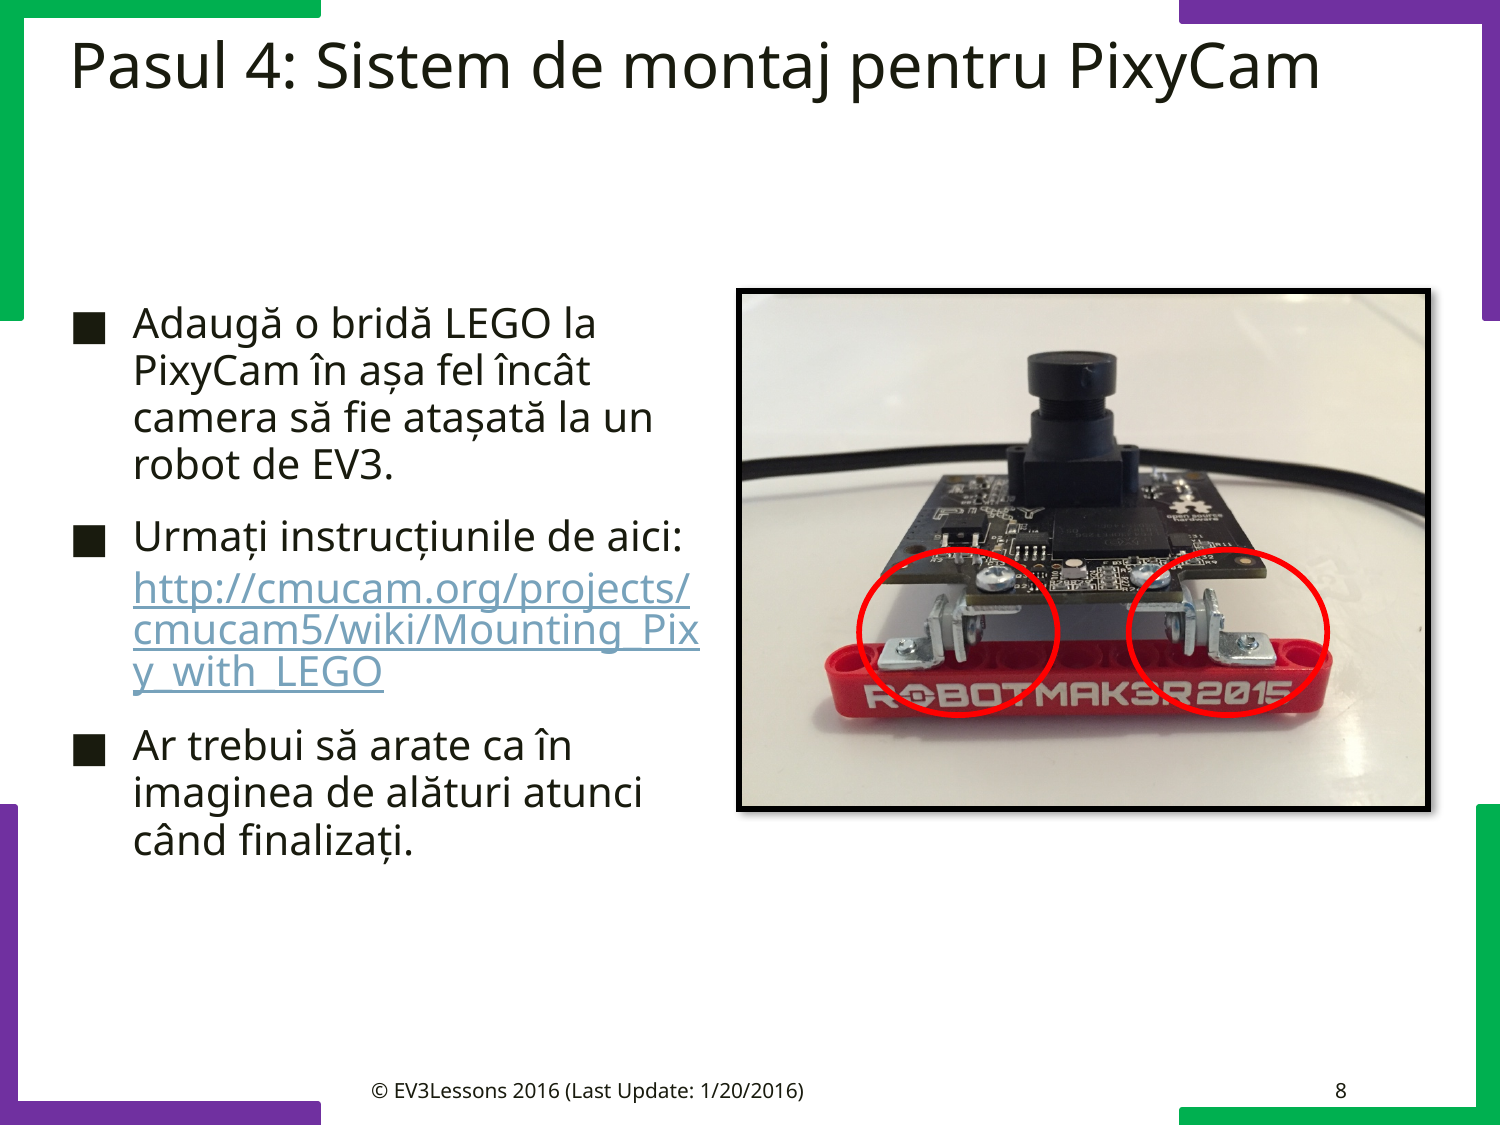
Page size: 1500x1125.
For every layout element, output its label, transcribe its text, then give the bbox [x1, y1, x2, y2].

list Adaugă o bridă LEGO la PixyCam în așa fel încât camera să fie atașată la un robot de EV3. Urmați instrucțiunile de aici: http://cmucam.org/projects/cmucam5/wiki/Mounting_Pixy_with_LEGO Ar trebui să arate ca în imaginea de alături atunci când finalizați. [54, 293, 724, 1095]
footer © EV3Lessons 2016 (Last Update: 1/20/2016) [355, 1058, 1129, 1125]
picture [742, 293, 1425, 806]
slide_number 8 [1165, 1058, 1362, 1125]
title Pasul 4: Sistem de montaj pentru PixyCam [54, 26, 1442, 164]
